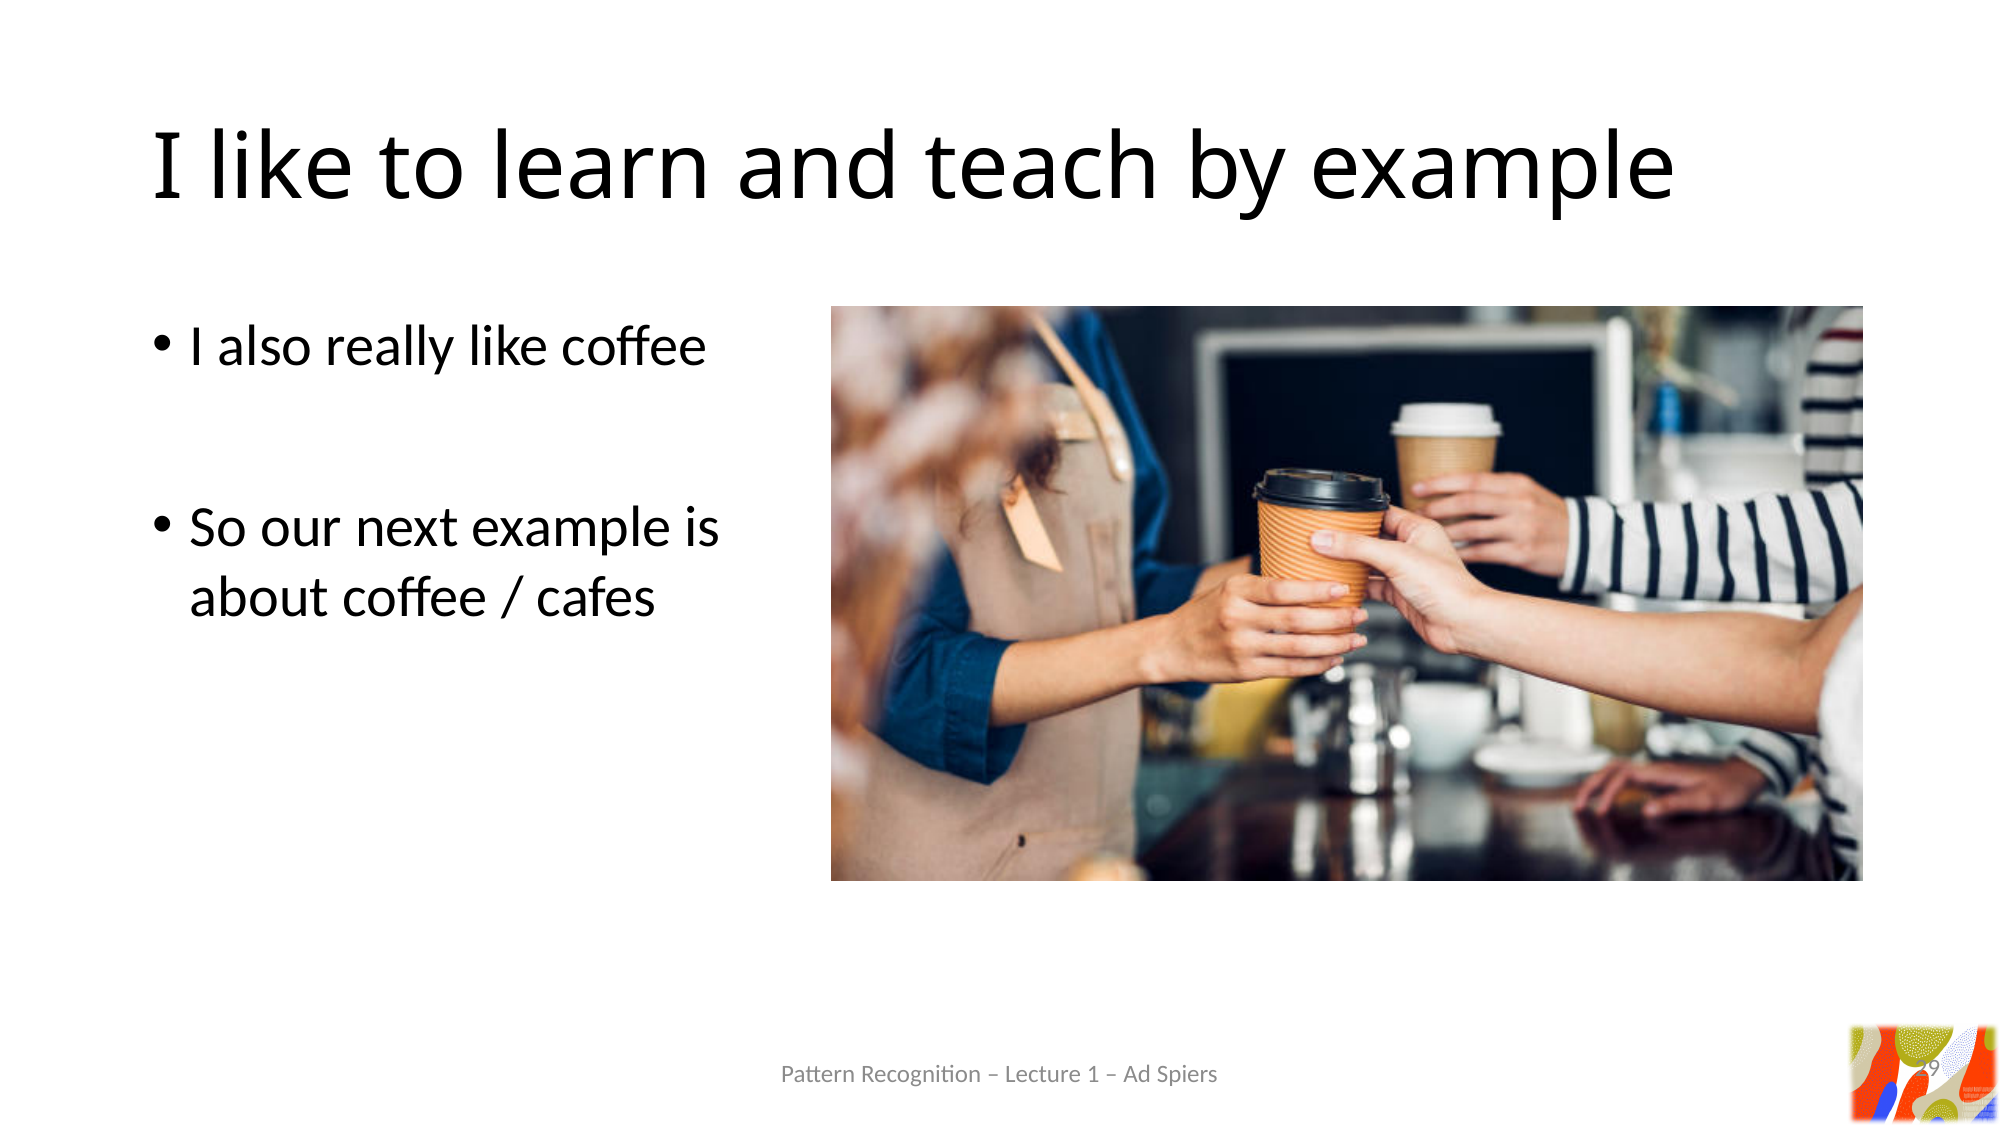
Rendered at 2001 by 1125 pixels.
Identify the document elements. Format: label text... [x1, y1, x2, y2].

footer Pattern Recognition – Lecture 1 – Ad Spiers [662, 1042, 1338, 1103]
list I also really like coffee So our next example is about coffee / cafes [137, 299, 737, 1014]
slide_number 29 [1505, 1036, 1956, 1097]
title I like to learn and teach by example [137, 59, 1863, 278]
picture [831, 306, 1863, 881]
picture [1854, 1030, 1992, 1117]
